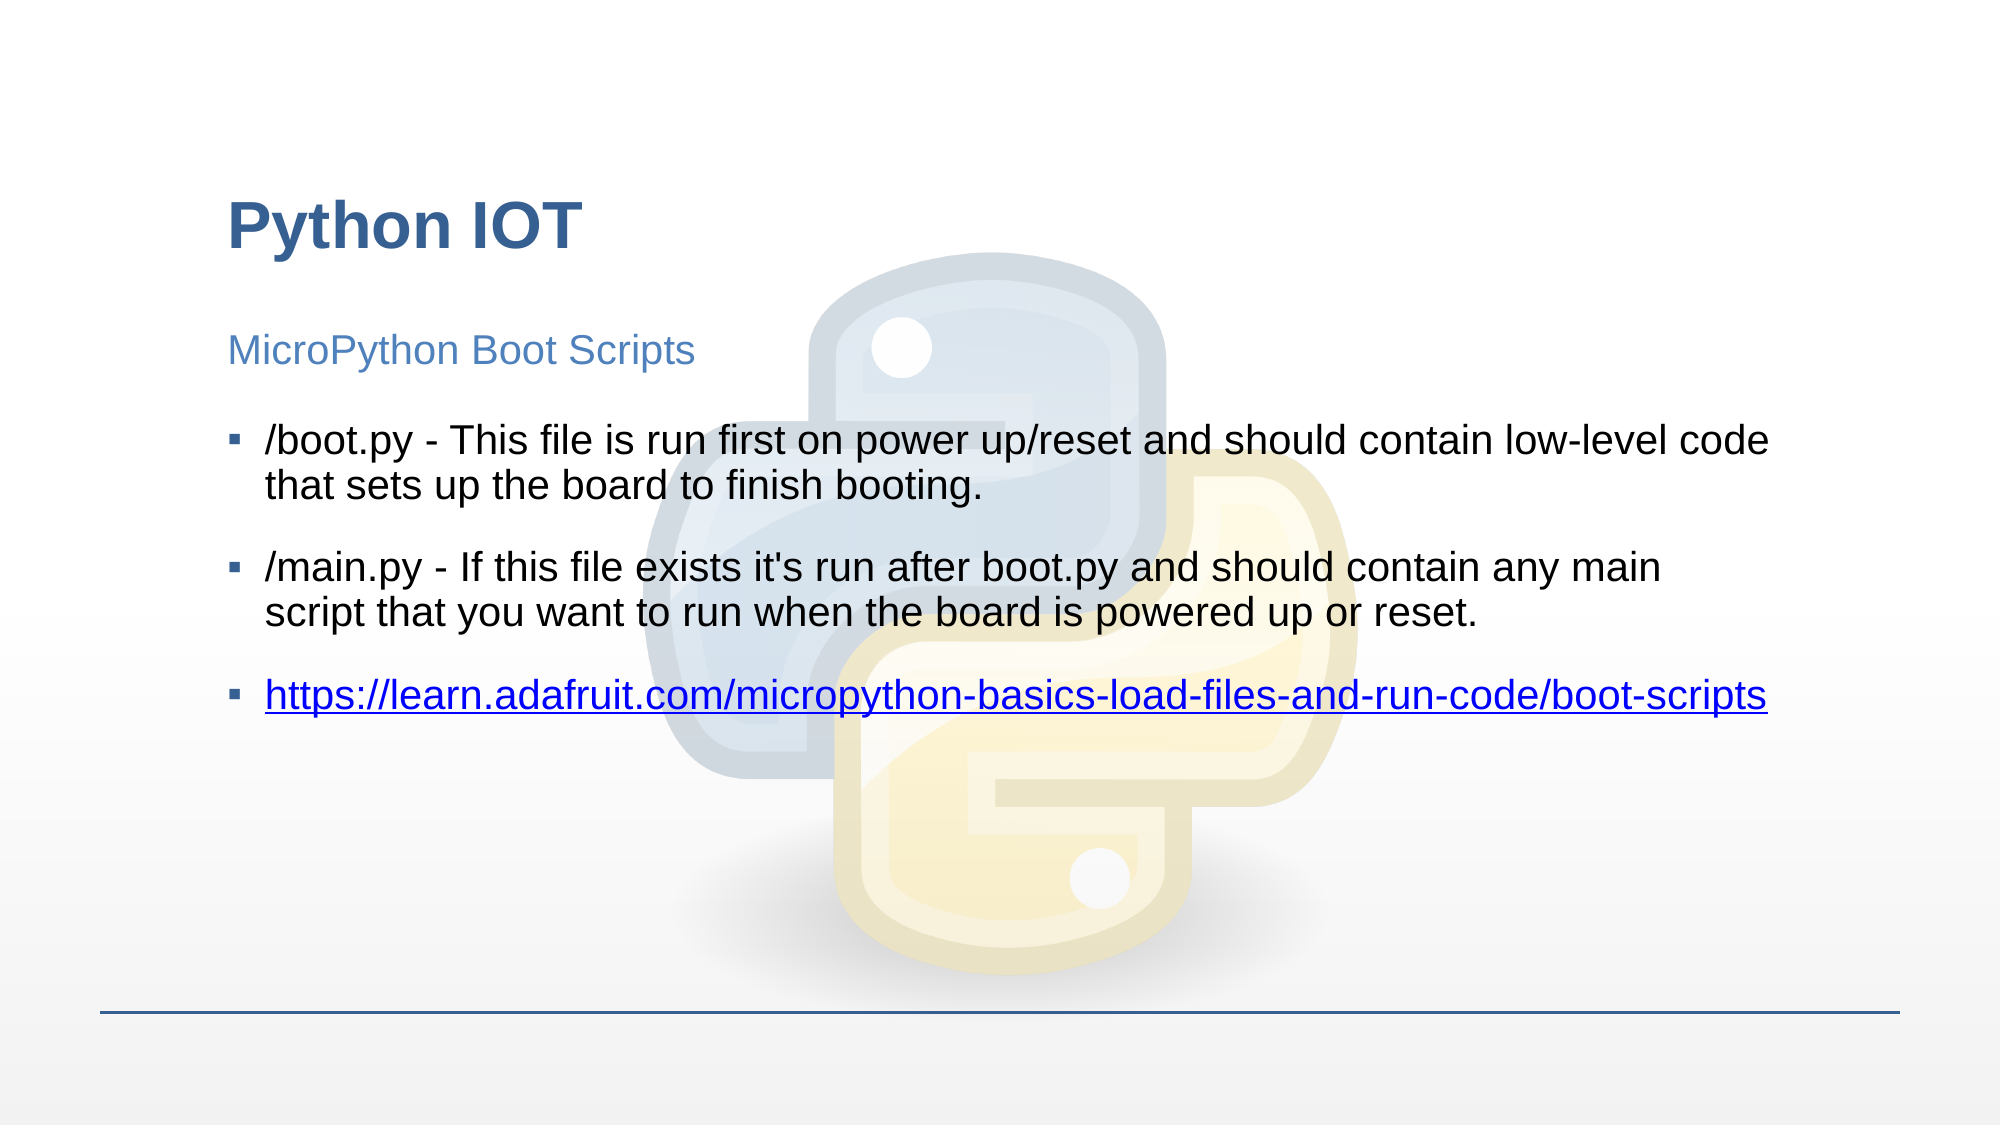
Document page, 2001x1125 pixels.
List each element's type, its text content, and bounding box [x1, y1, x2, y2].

title Python IOT [212, 82, 1788, 271]
list MicroPython Boot Scripts [212, 298, 1788, 404]
list /boot.py - This file is run first on power up/reset and should contain low-level code that sets up the board to finish booting. /main.py - If this file exists it's run after boot.py and should contain any main script that you want to run when the board is powered up or reset. https://learn.adafruit.com/micropython-basics-load-files-and-run-code/boot-scripts [212, 410, 1788, 950]
